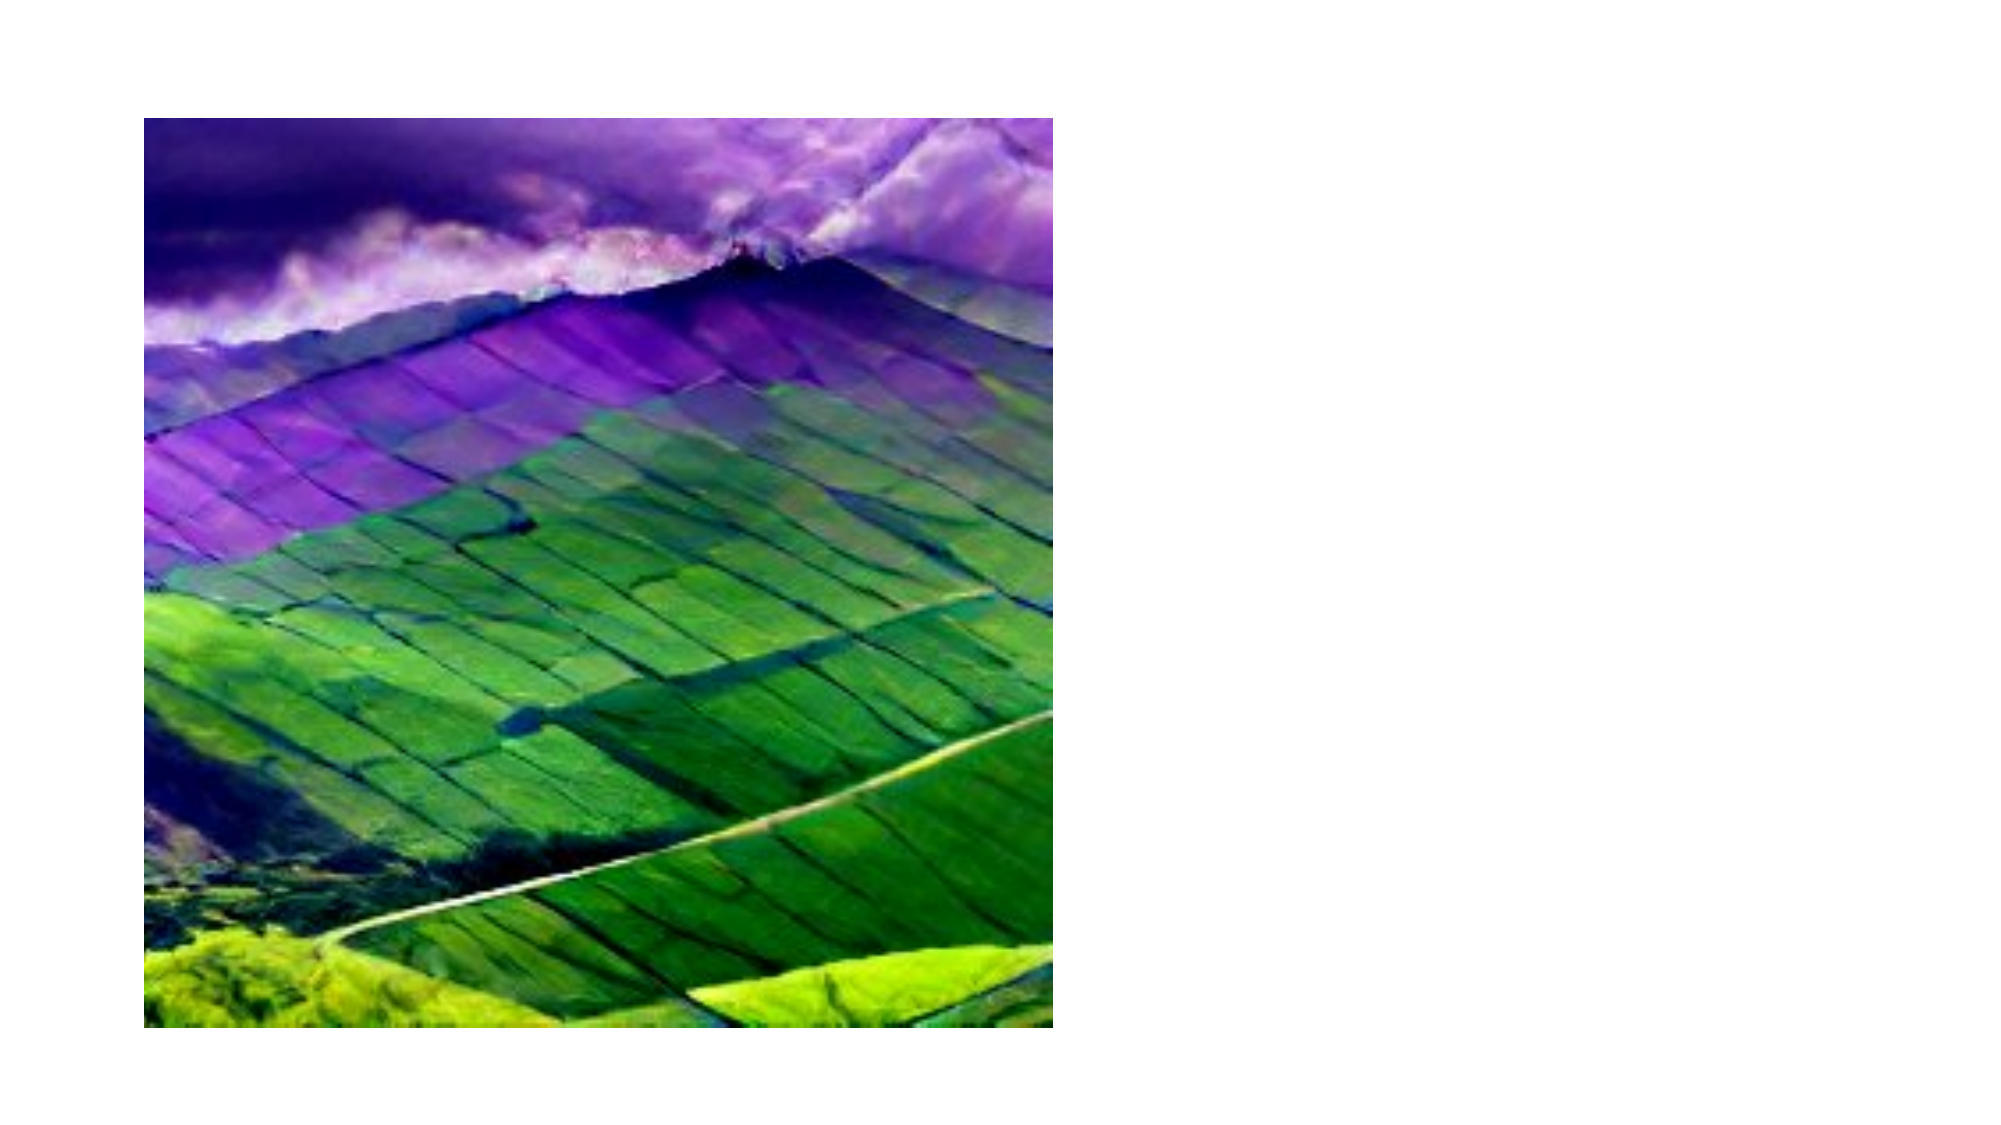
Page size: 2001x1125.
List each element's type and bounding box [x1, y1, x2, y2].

picture [144, 118, 1053, 1028]
